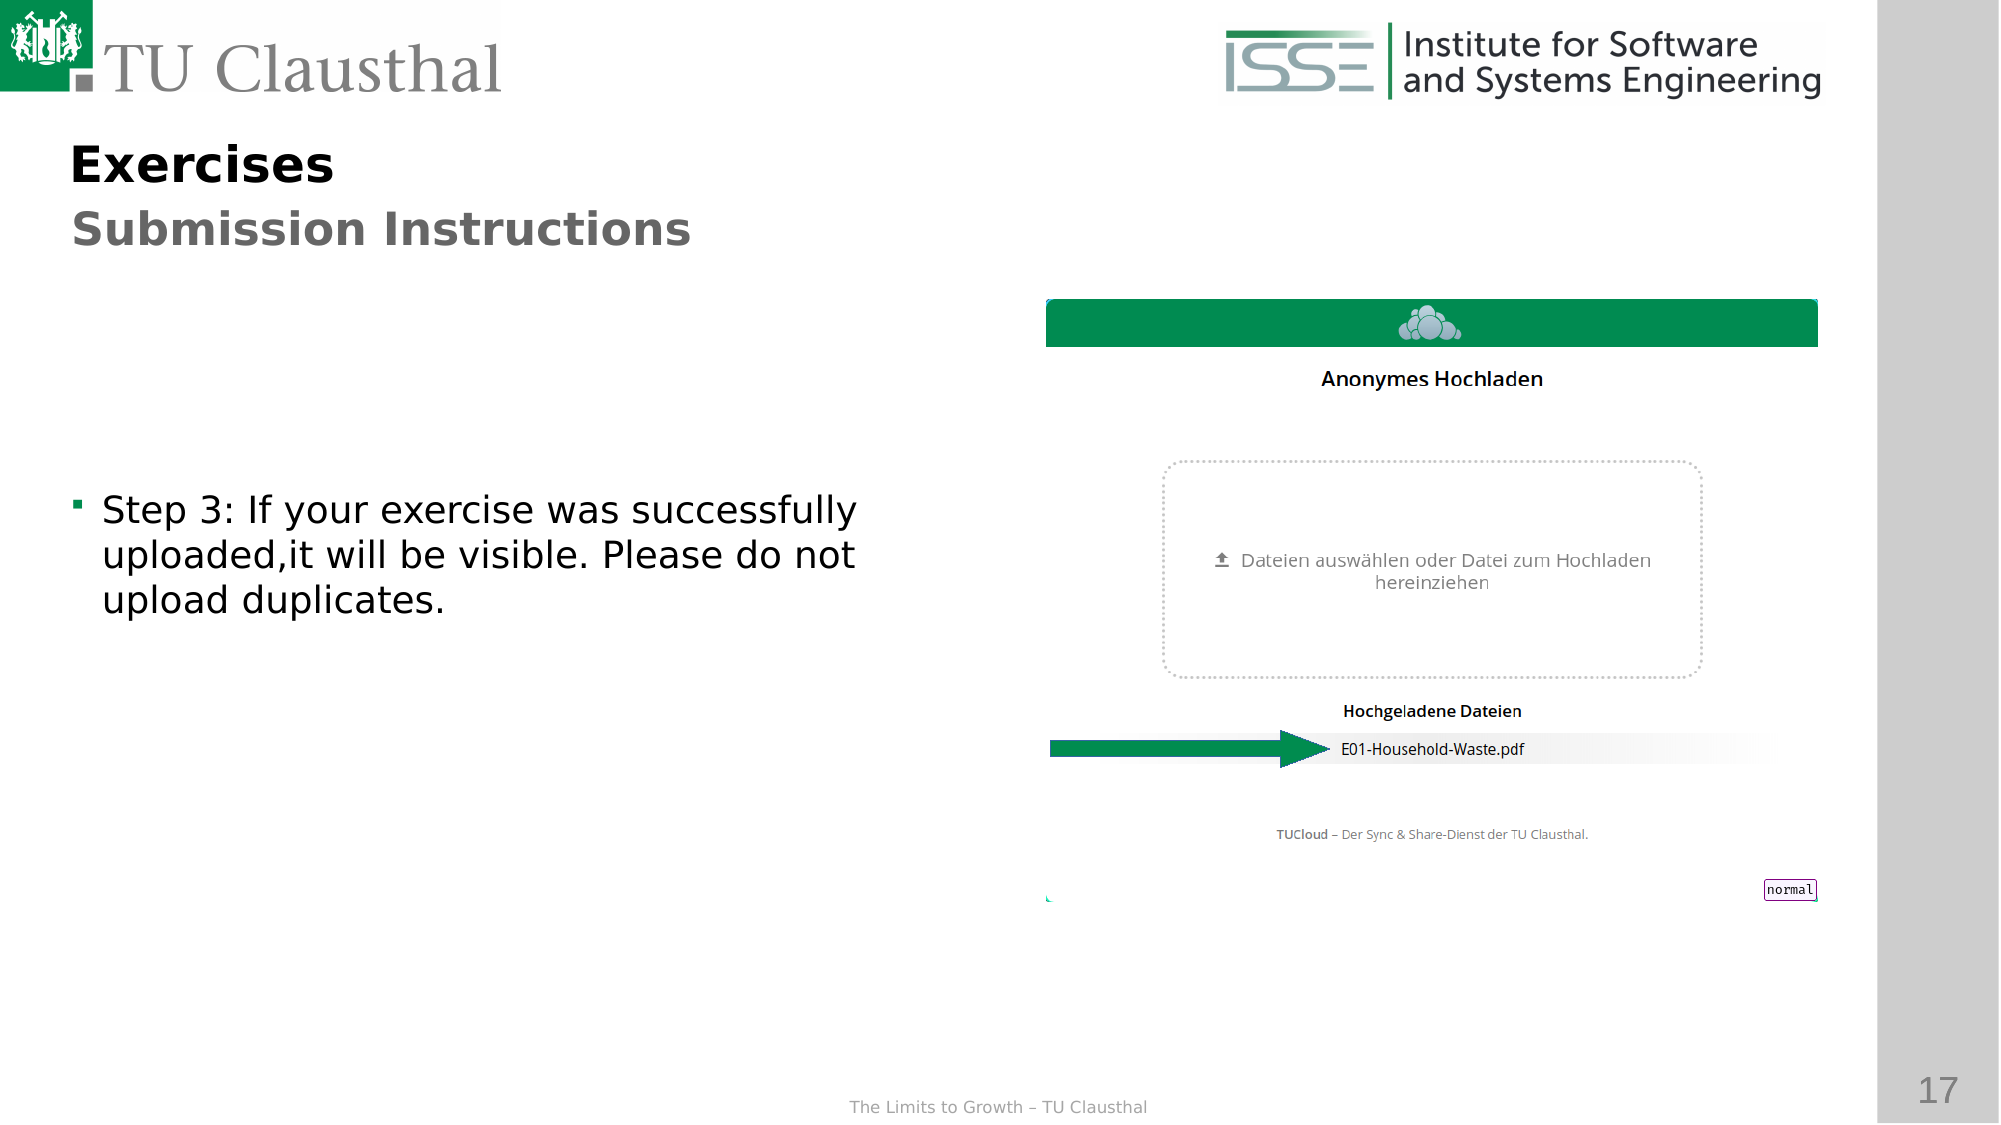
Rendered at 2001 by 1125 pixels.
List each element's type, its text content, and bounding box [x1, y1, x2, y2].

text_box Submission Instructions [70, 188, 1767, 267]
picture [1045, 299, 1818, 902]
picture [0, 0, 501, 92]
text_box Step 3: If your exercise was successfully uploaded,it will be visible. Please do not upload duplicates. etc. follow on the next slides (Examination) [55, 208, 975, 1034]
text_box Exercises [55, 125, 1818, 207]
picture [1218, 22, 1826, 106]
